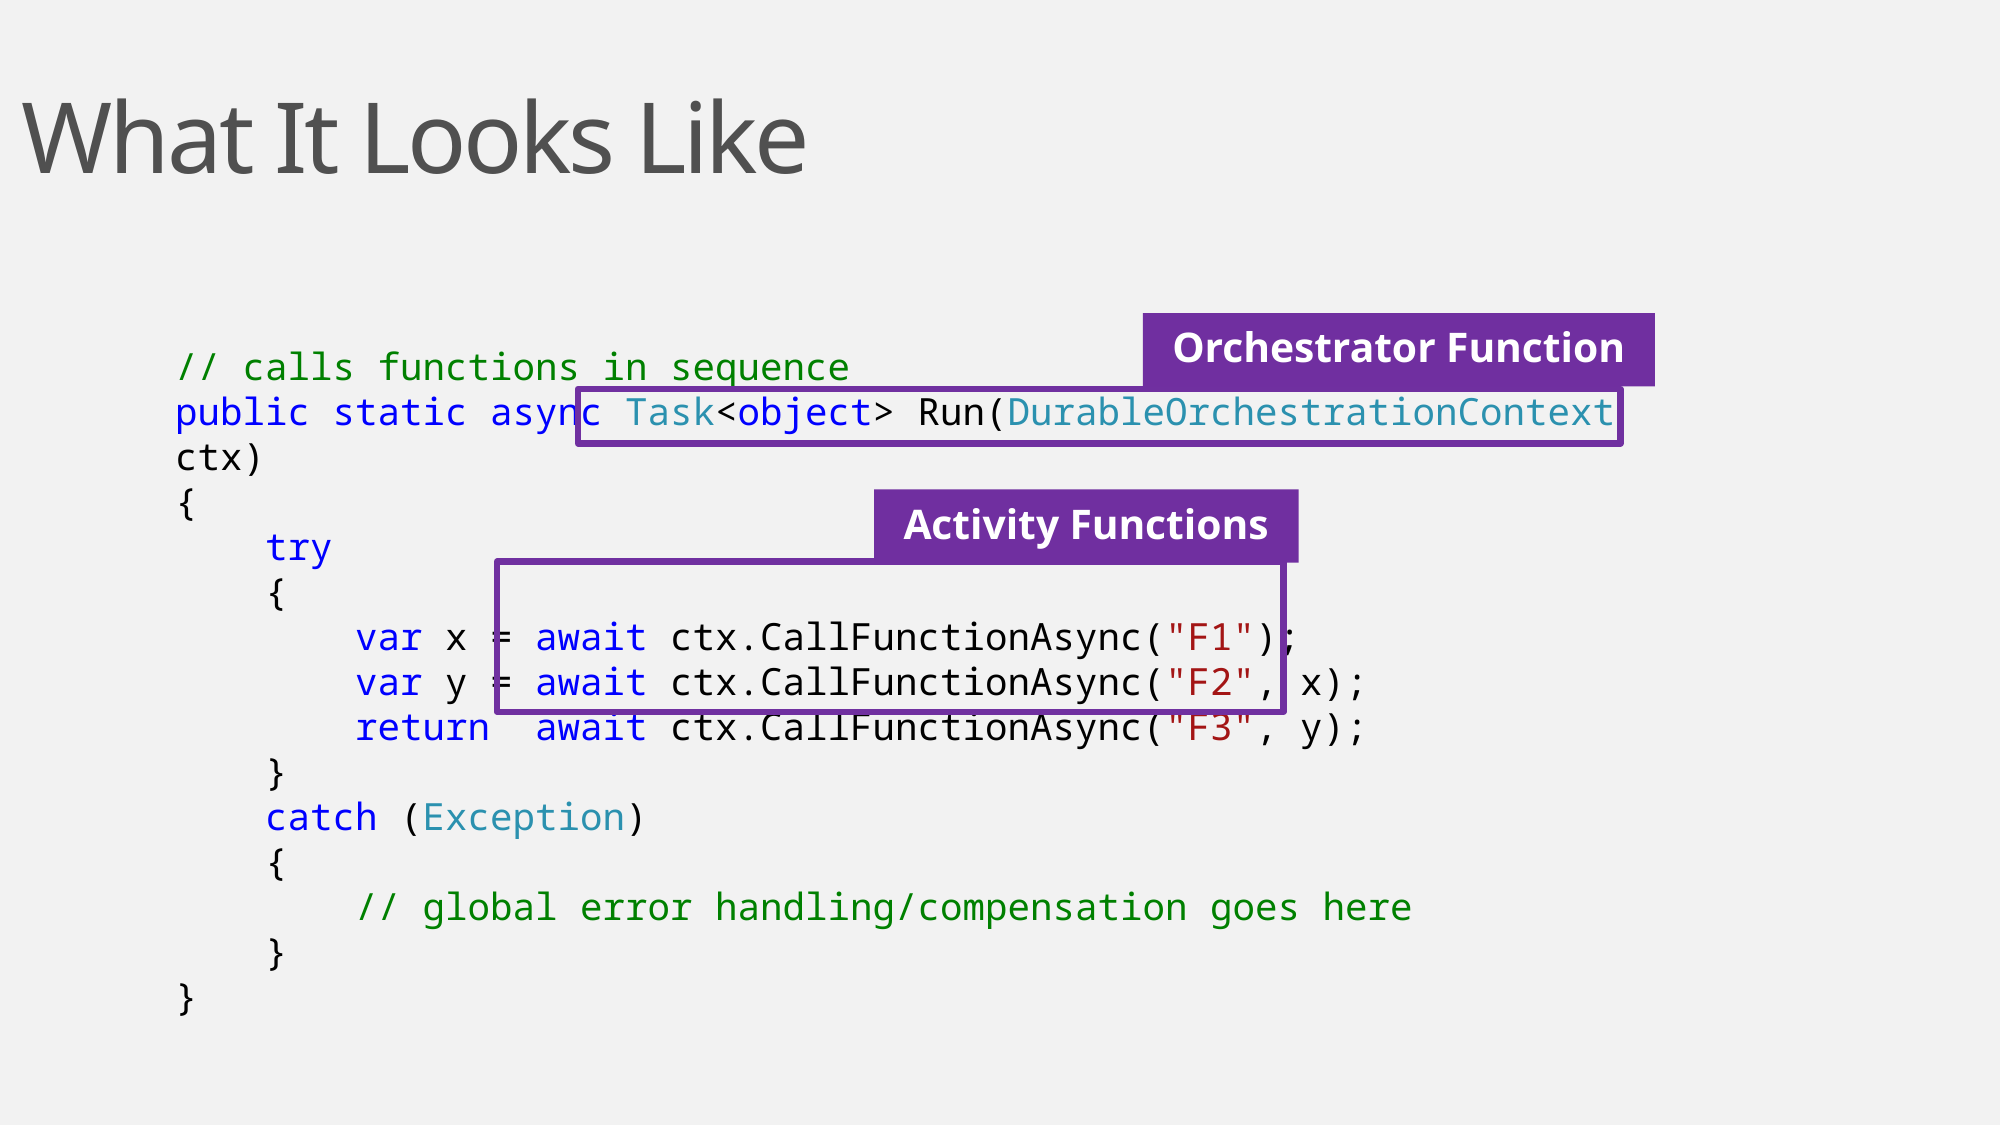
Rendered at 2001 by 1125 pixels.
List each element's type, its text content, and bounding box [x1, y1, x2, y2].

text_box // calls functions in sequence public static async Task<object> Run(DurableOrchestrationContext ctx) { try { var x = await ctx.CallFunctionAsync("F1"); var y = await ctx.CallFunctionAsync("F2", x); return await ctx.CallFunctionAsync("F3", y); } catch (Exception) { // global error handling/compensation goes here } } [160, 335, 1729, 1026]
text_box Orchestrator Function [1142, 313, 1655, 387]
text_box Activity Functions [874, 489, 1299, 563]
text_box [496, 561, 1284, 712]
text_box What It Looks Like [7, 68, 825, 201]
text_box [577, 388, 1621, 444]
